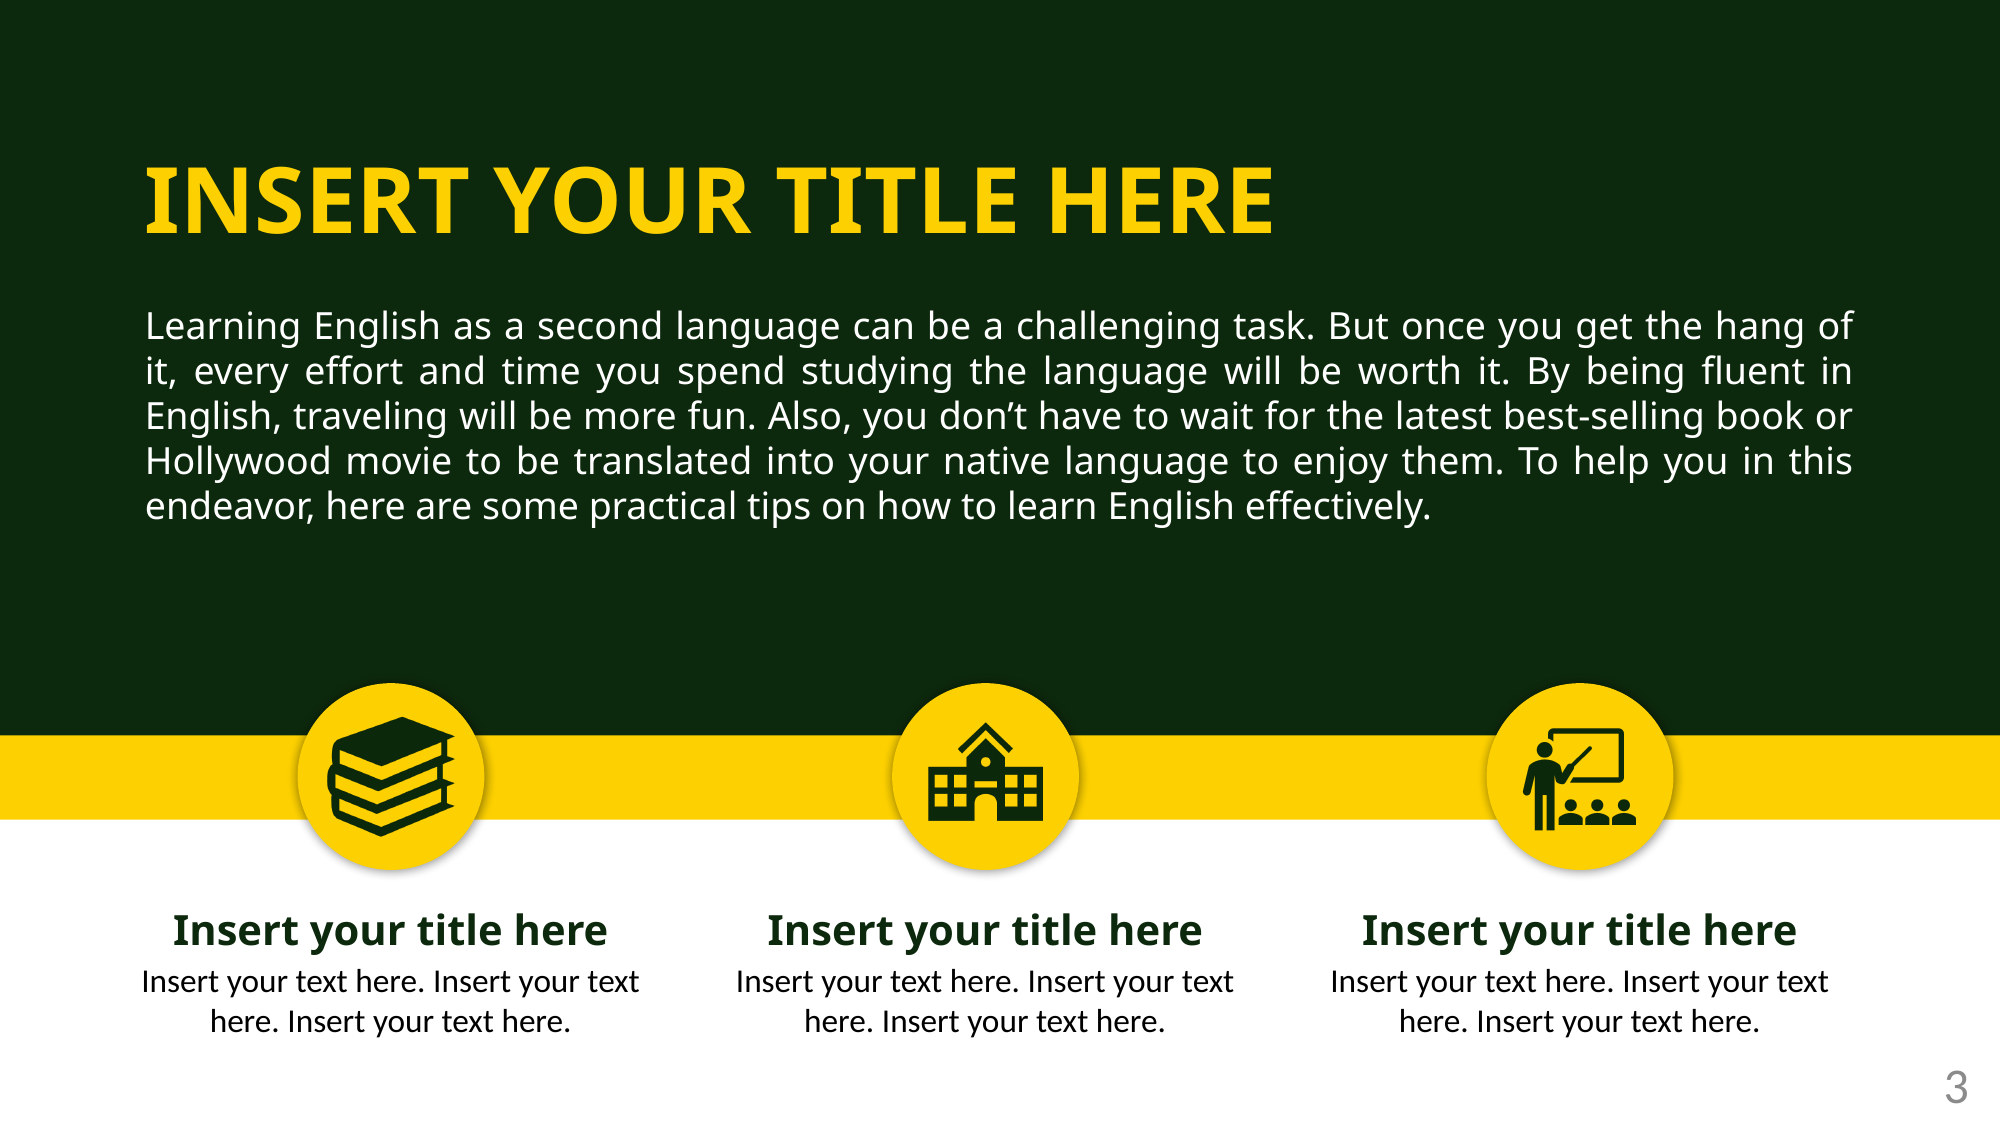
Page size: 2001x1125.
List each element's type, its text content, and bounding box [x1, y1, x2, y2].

text_box [0, 0, 2000, 734]
text_box Insert your title here [1321, 896, 1839, 951]
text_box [297, 683, 485, 870]
text_box Insert your text here. Insert your text here. Insert your text here. [1292, 951, 1868, 1047]
text_box Insert your text here. Insert your text here. Insert your text here. [103, 951, 679, 1047]
text_box [485, 734, 892, 821]
text_box Insert your text here. Insert your text here. Insert your text here. [698, 951, 1273, 1047]
text_box [1674, 734, 2000, 821]
text_box [1079, 734, 1486, 821]
text_box [0, 734, 297, 821]
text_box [892, 683, 1079, 870]
text_box Insert your title here [132, 896, 650, 951]
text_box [1486, 683, 1674, 870]
text_box INSERT YOUR TITLE HERE [130, 134, 1431, 260]
text_box Learning English as a second language can be a challenging task. But once you get the hang of it, every effort and time you spend studying the language will be worth it. By being fluent in English, traveling will be more fun. Also, you don’t have to wait for the latest best-selling book or Hollywood movie to be translated into your native language to enjoy them. To help you in this endeavor, here are some practical tips on how to learn English effectively. [130, 294, 1870, 535]
text_box Insert your title here [727, 896, 1244, 951]
slide_number 3 [1928, 1053, 2000, 1114]
